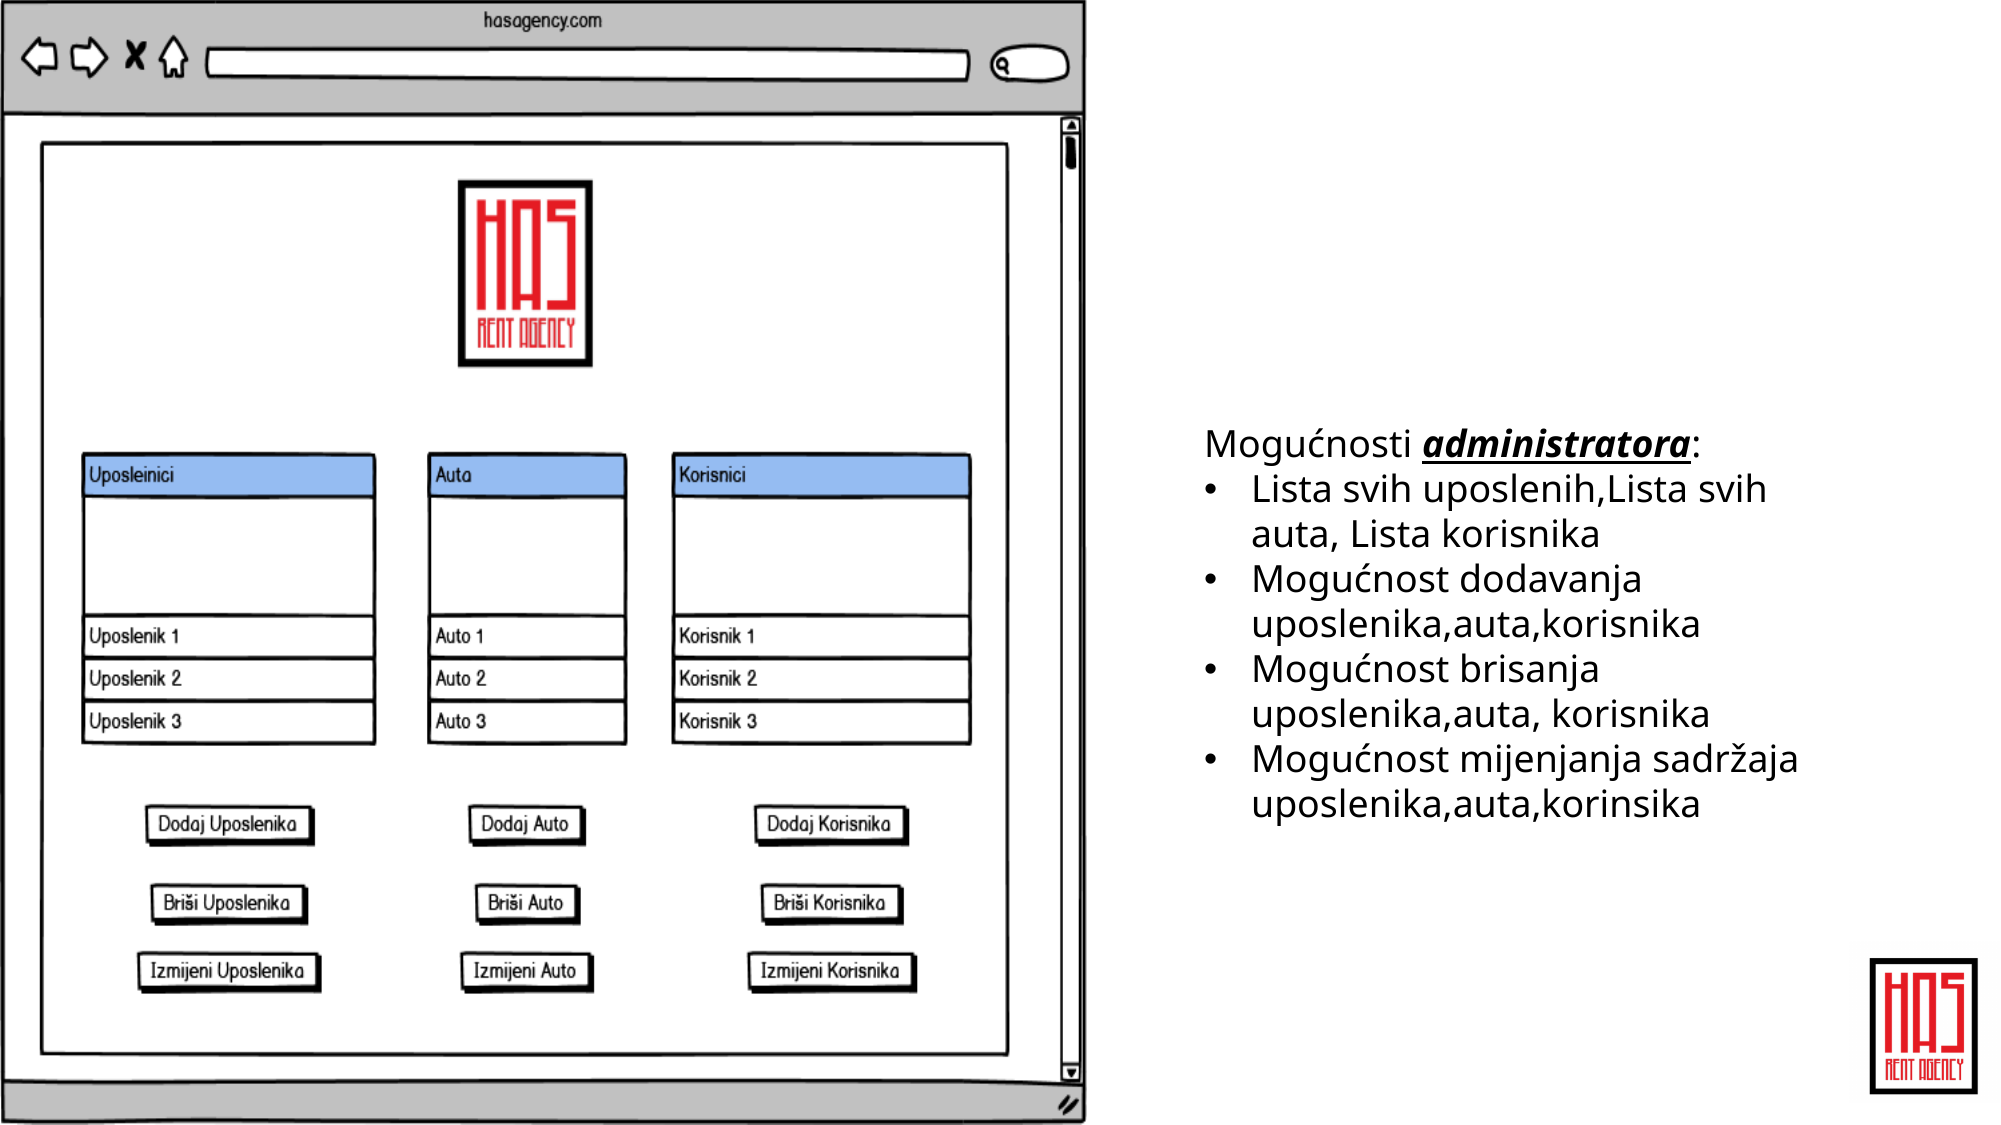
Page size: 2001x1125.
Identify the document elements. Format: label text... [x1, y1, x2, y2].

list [2, 2, 1086, 1124]
text_box Mogućnosti administratora: Lista svih uposlenih,Lista svih auta, Lista korisnika Mogućnost dodavanja uposlenika,auta,korisnika Mogućnost brisanja uposlenika,auta, korisnika Mogućnost mijenjanja sadržaja uposlenika,auta,korinsika [1189, 413, 1816, 833]
picture [1849, 941, 2000, 1103]
